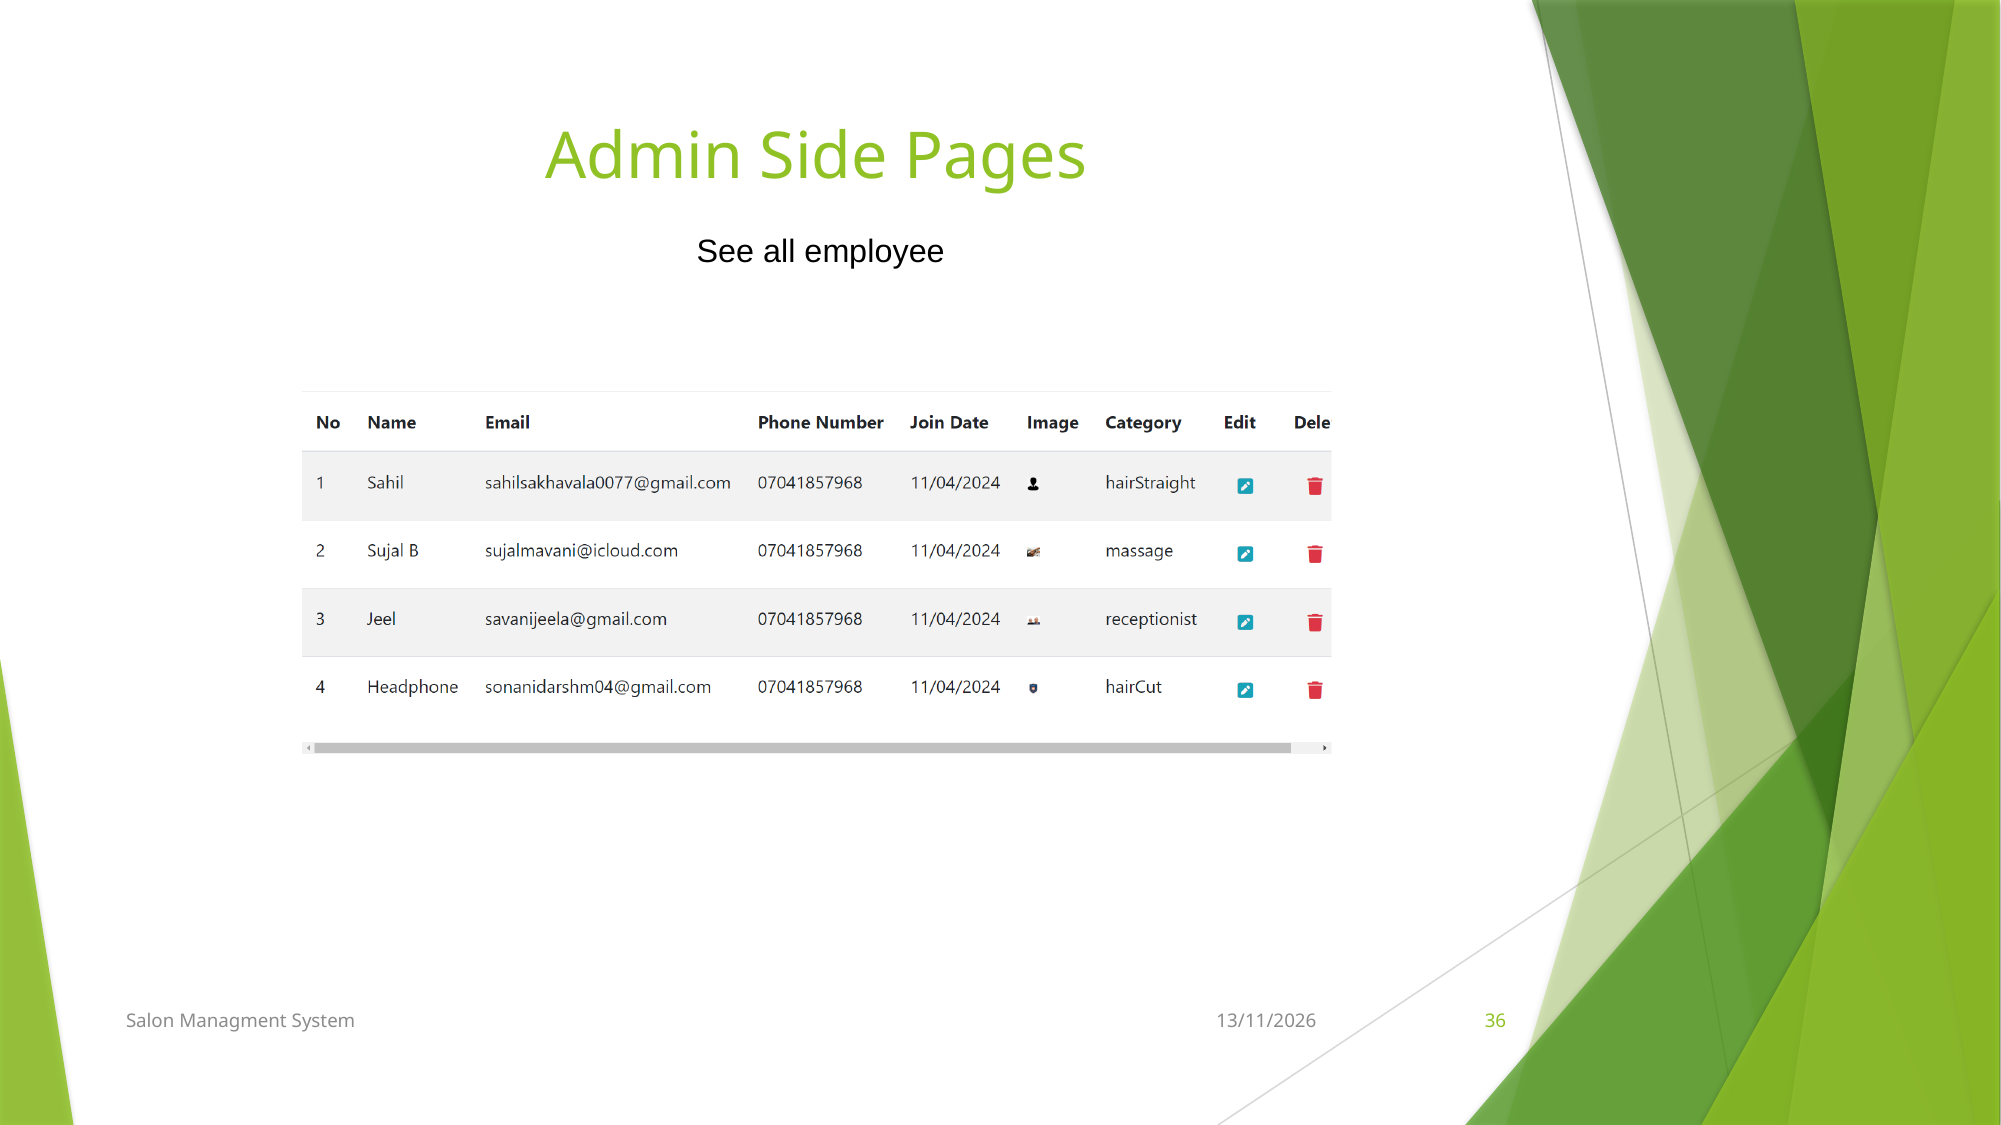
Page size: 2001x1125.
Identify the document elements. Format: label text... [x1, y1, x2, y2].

footer Salon Managment System [111, 991, 1145, 1051]
slide_number 17-Apr-24 [1181, 991, 1332, 1051]
slide_number 36 [1409, 991, 1522, 1051]
title Admin Side Pages See all employee [527, 106, 1106, 324]
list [249, 337, 1383, 976]
